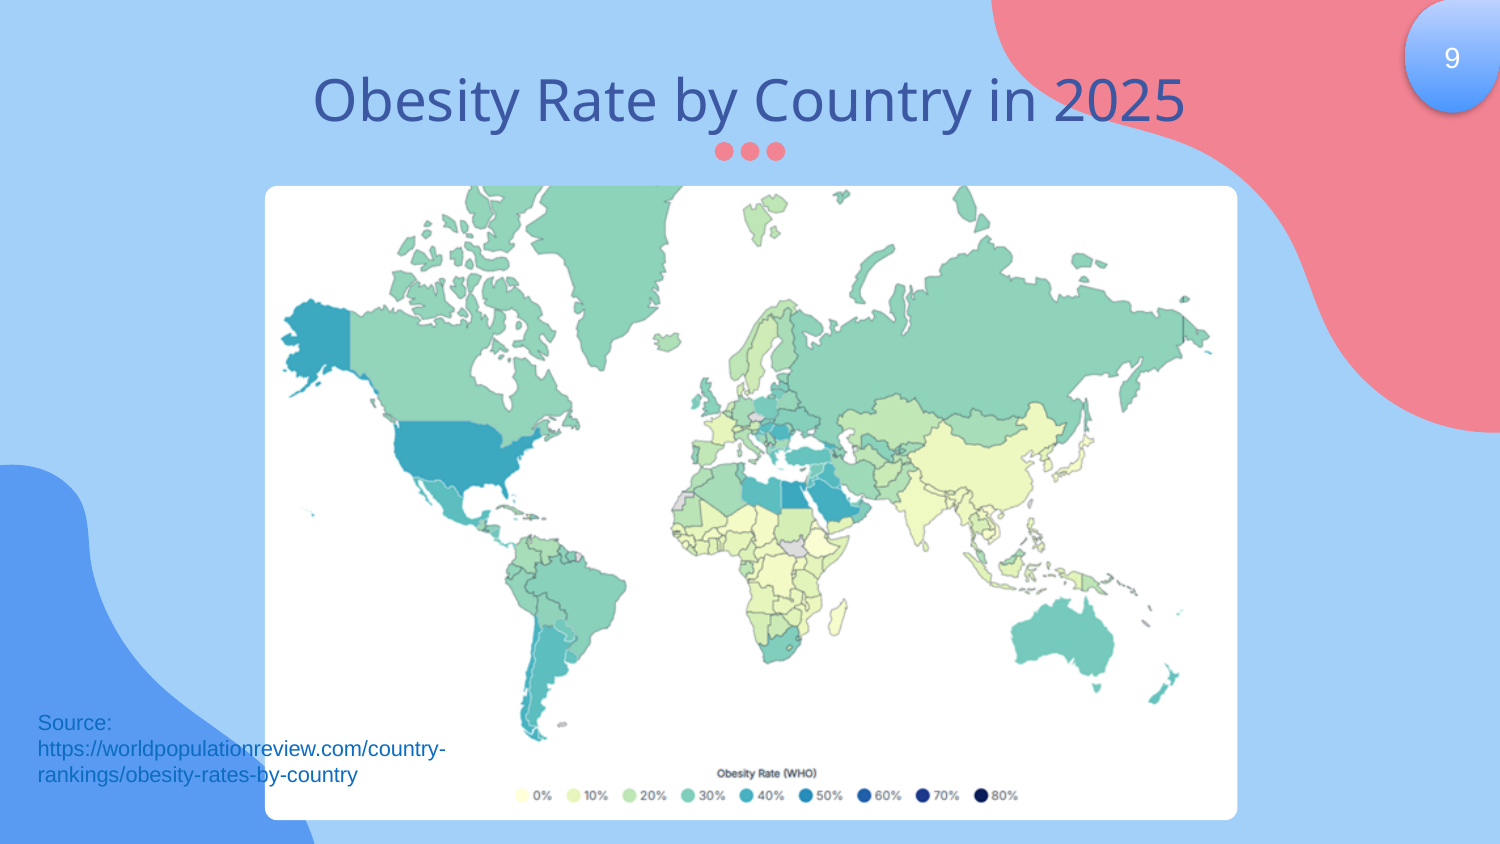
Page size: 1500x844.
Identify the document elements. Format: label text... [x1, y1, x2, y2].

title Obesity Rate by Country in 2025 [0, 48, 1500, 142]
text_box Source: https://worldpopulationreview.com/country-rankings/obesity-rates-by-country [22, 701, 259, 795]
text_box 9 [1405, 0, 1500, 113]
picture [264, 185, 1238, 821]
